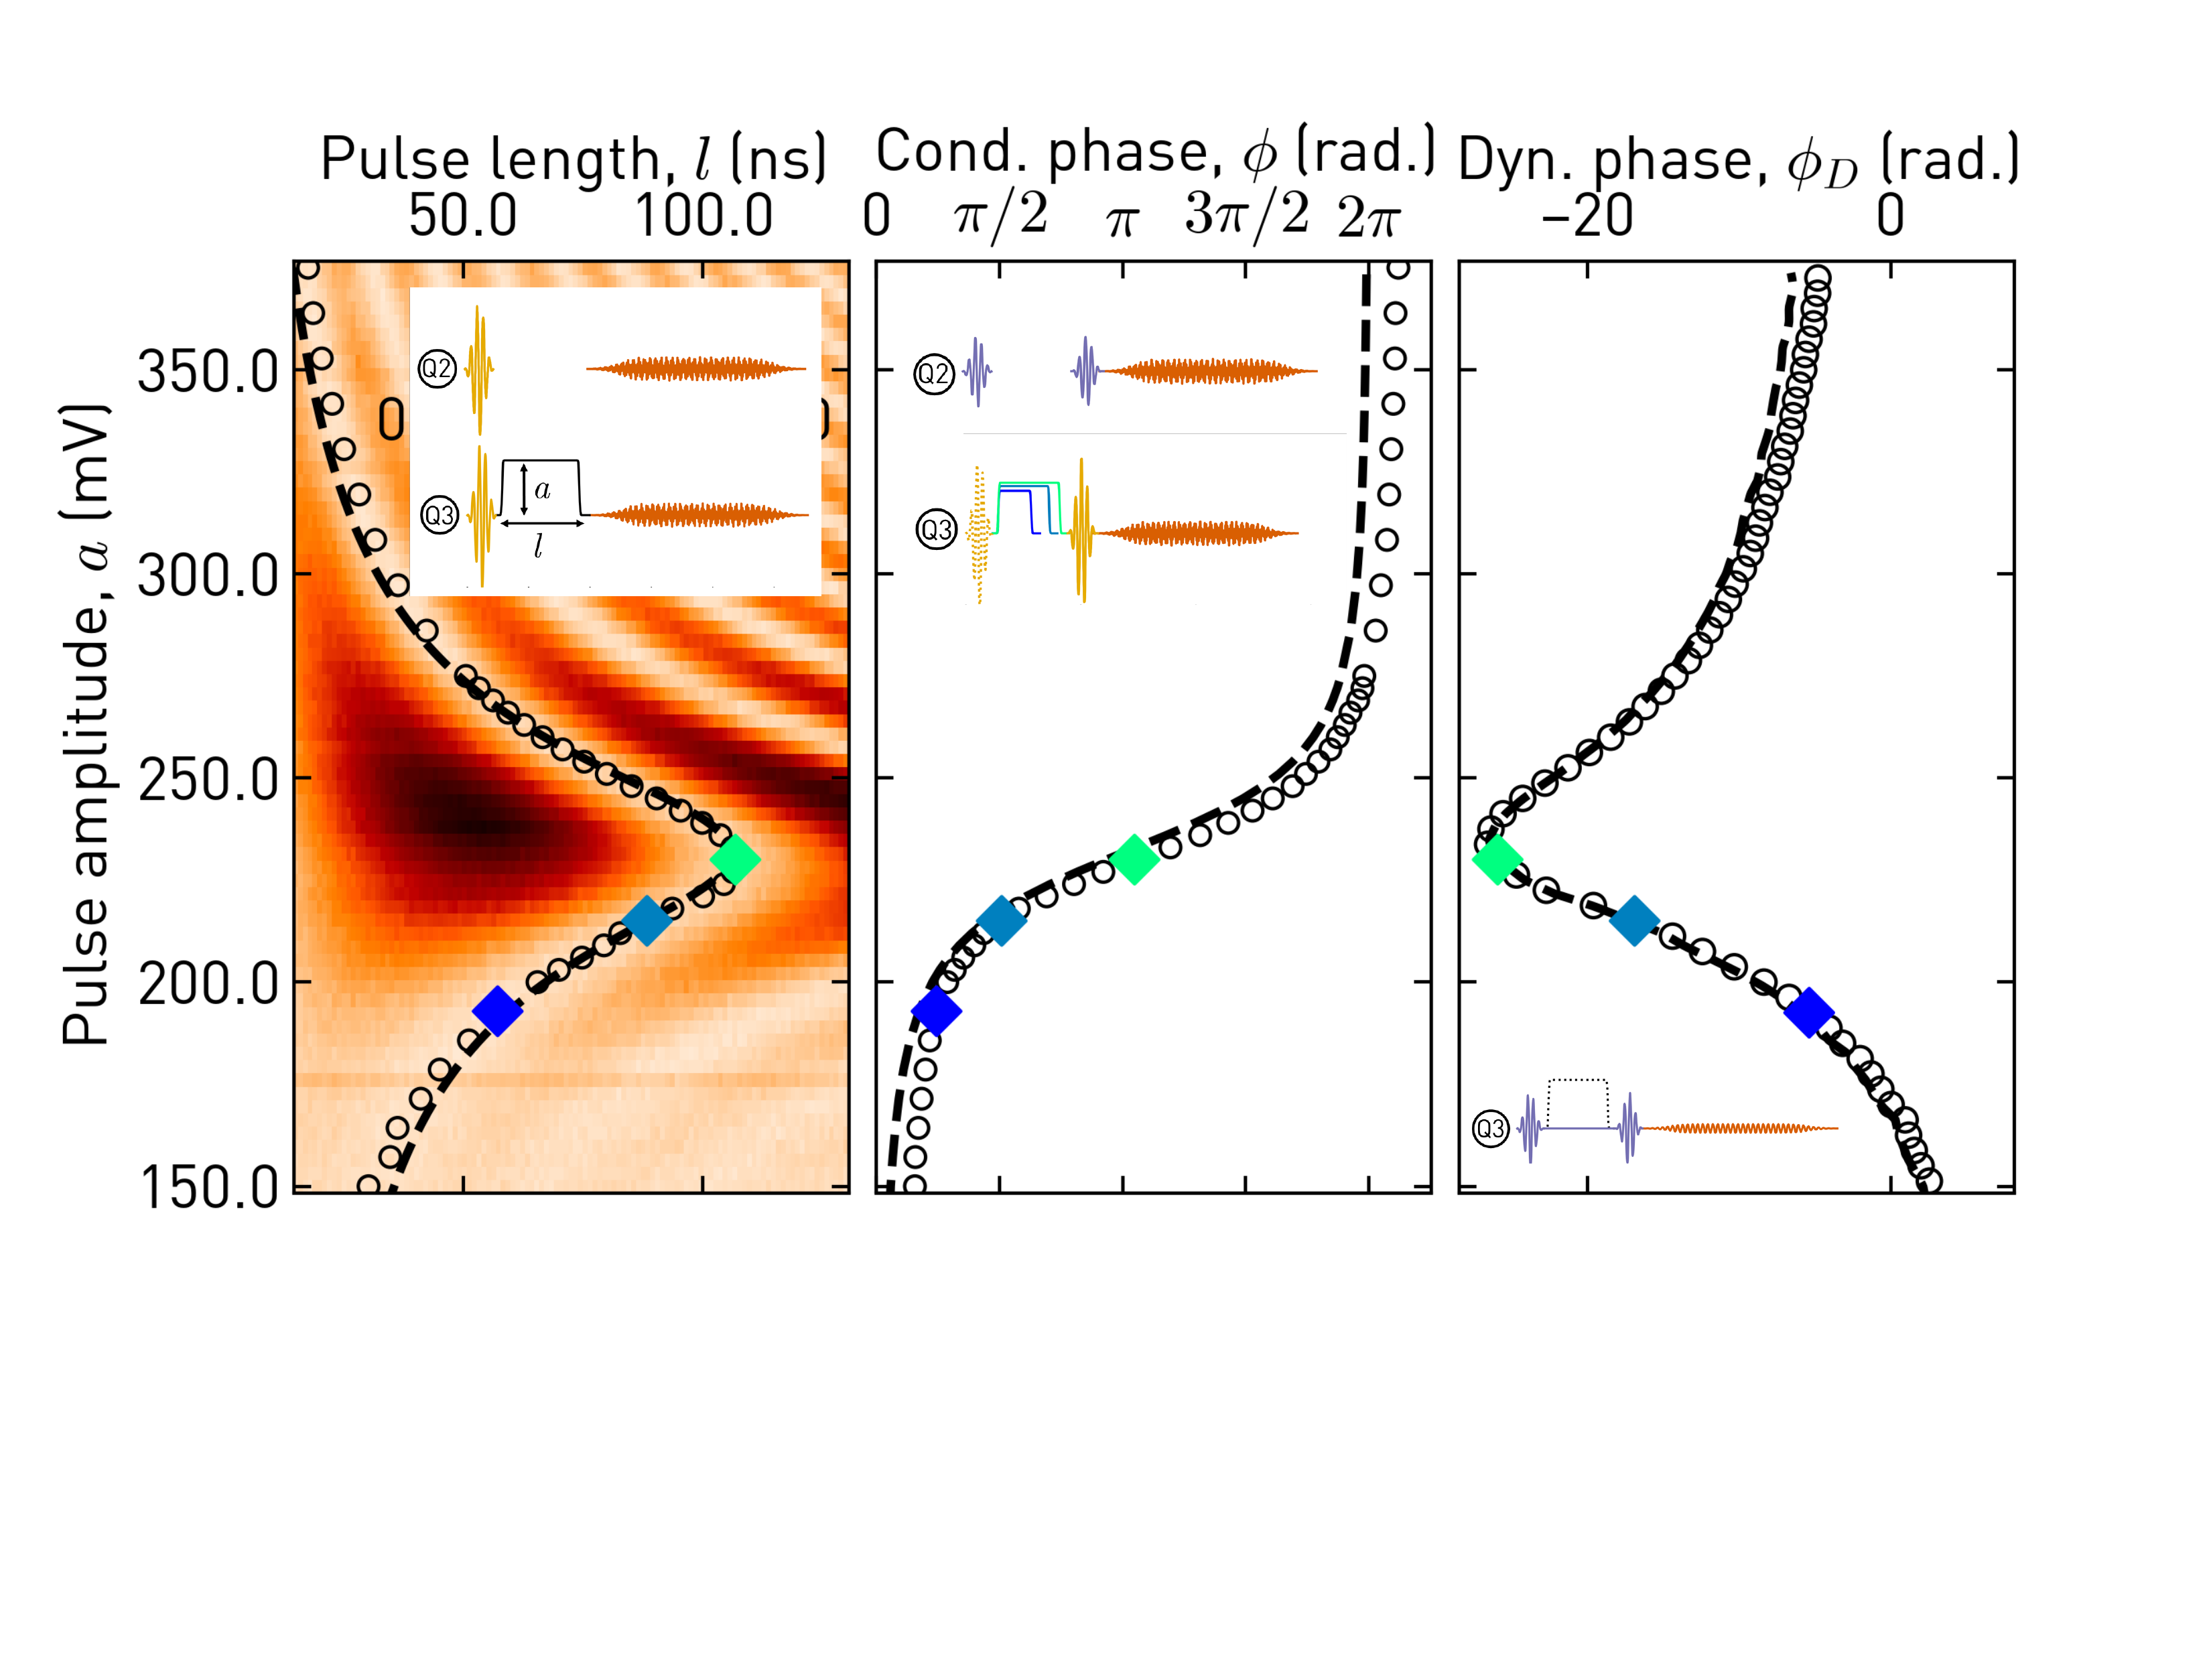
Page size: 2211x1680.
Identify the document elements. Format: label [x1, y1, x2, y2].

picture [405, 288, 821, 596]
picture [1461, 1067, 1842, 1164]
picture [900, 327, 1353, 605]
list [16, 113, 2211, 1347]
